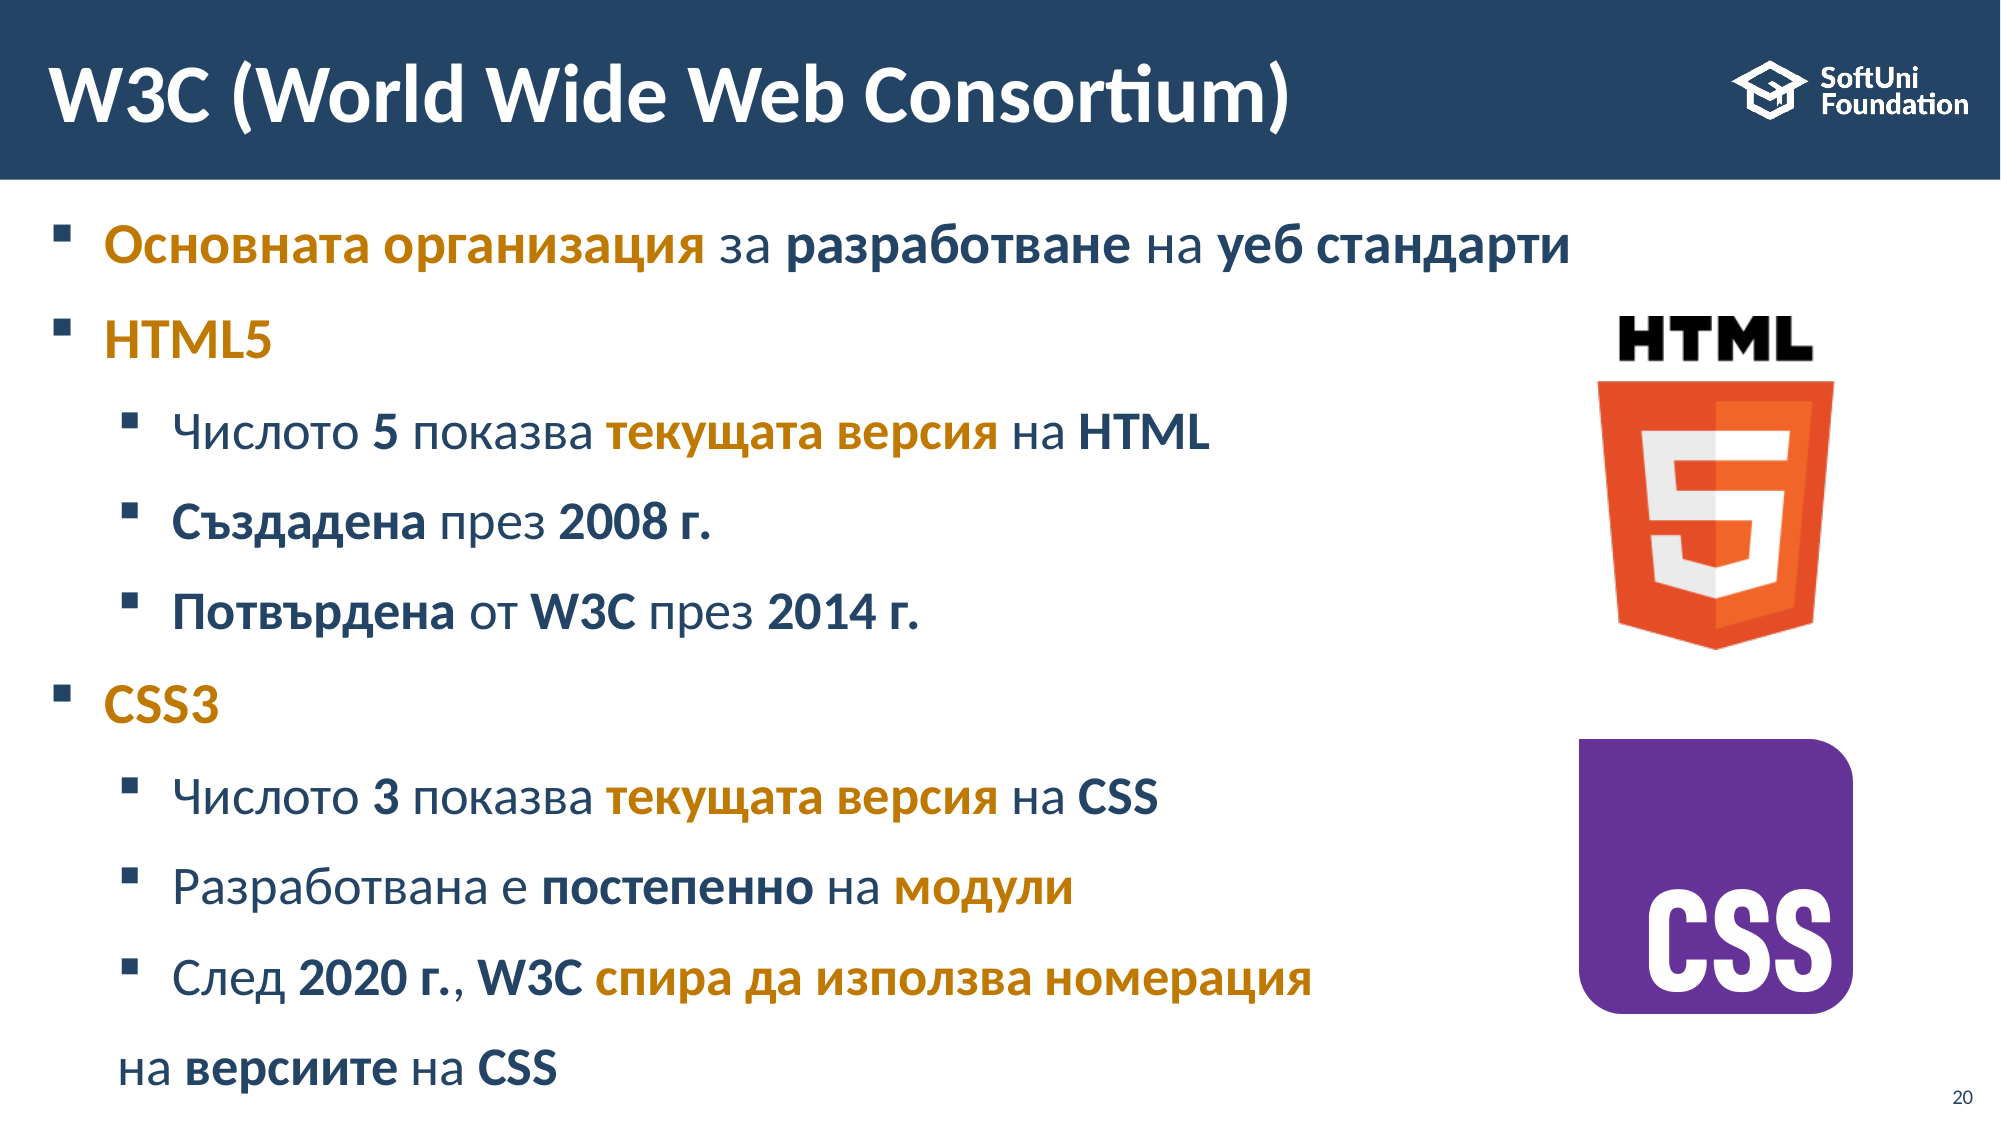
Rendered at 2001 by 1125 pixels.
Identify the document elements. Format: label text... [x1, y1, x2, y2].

slide_number 20 [1927, 1067, 1989, 1117]
list Основната организация за разработване на уеб стандарти HTML5 Числото 5 показва текущата версия на HTML Създадена през 2008 г. Потвърдена от W3C през 2014 г. CSS3 Числото 3 показва текущата версия на CSS Разработвана е постепенно на модули След 2020 г., W3C спира да използва номерация на версиите на CSS [31, 196, 1908, 1104]
title W3C (World Wide Web Consortium) [31, 16, 1716, 162]
picture [1731, 60, 1968, 120]
picture [1549, 316, 1883, 650]
picture [1578, 739, 1854, 1014]
